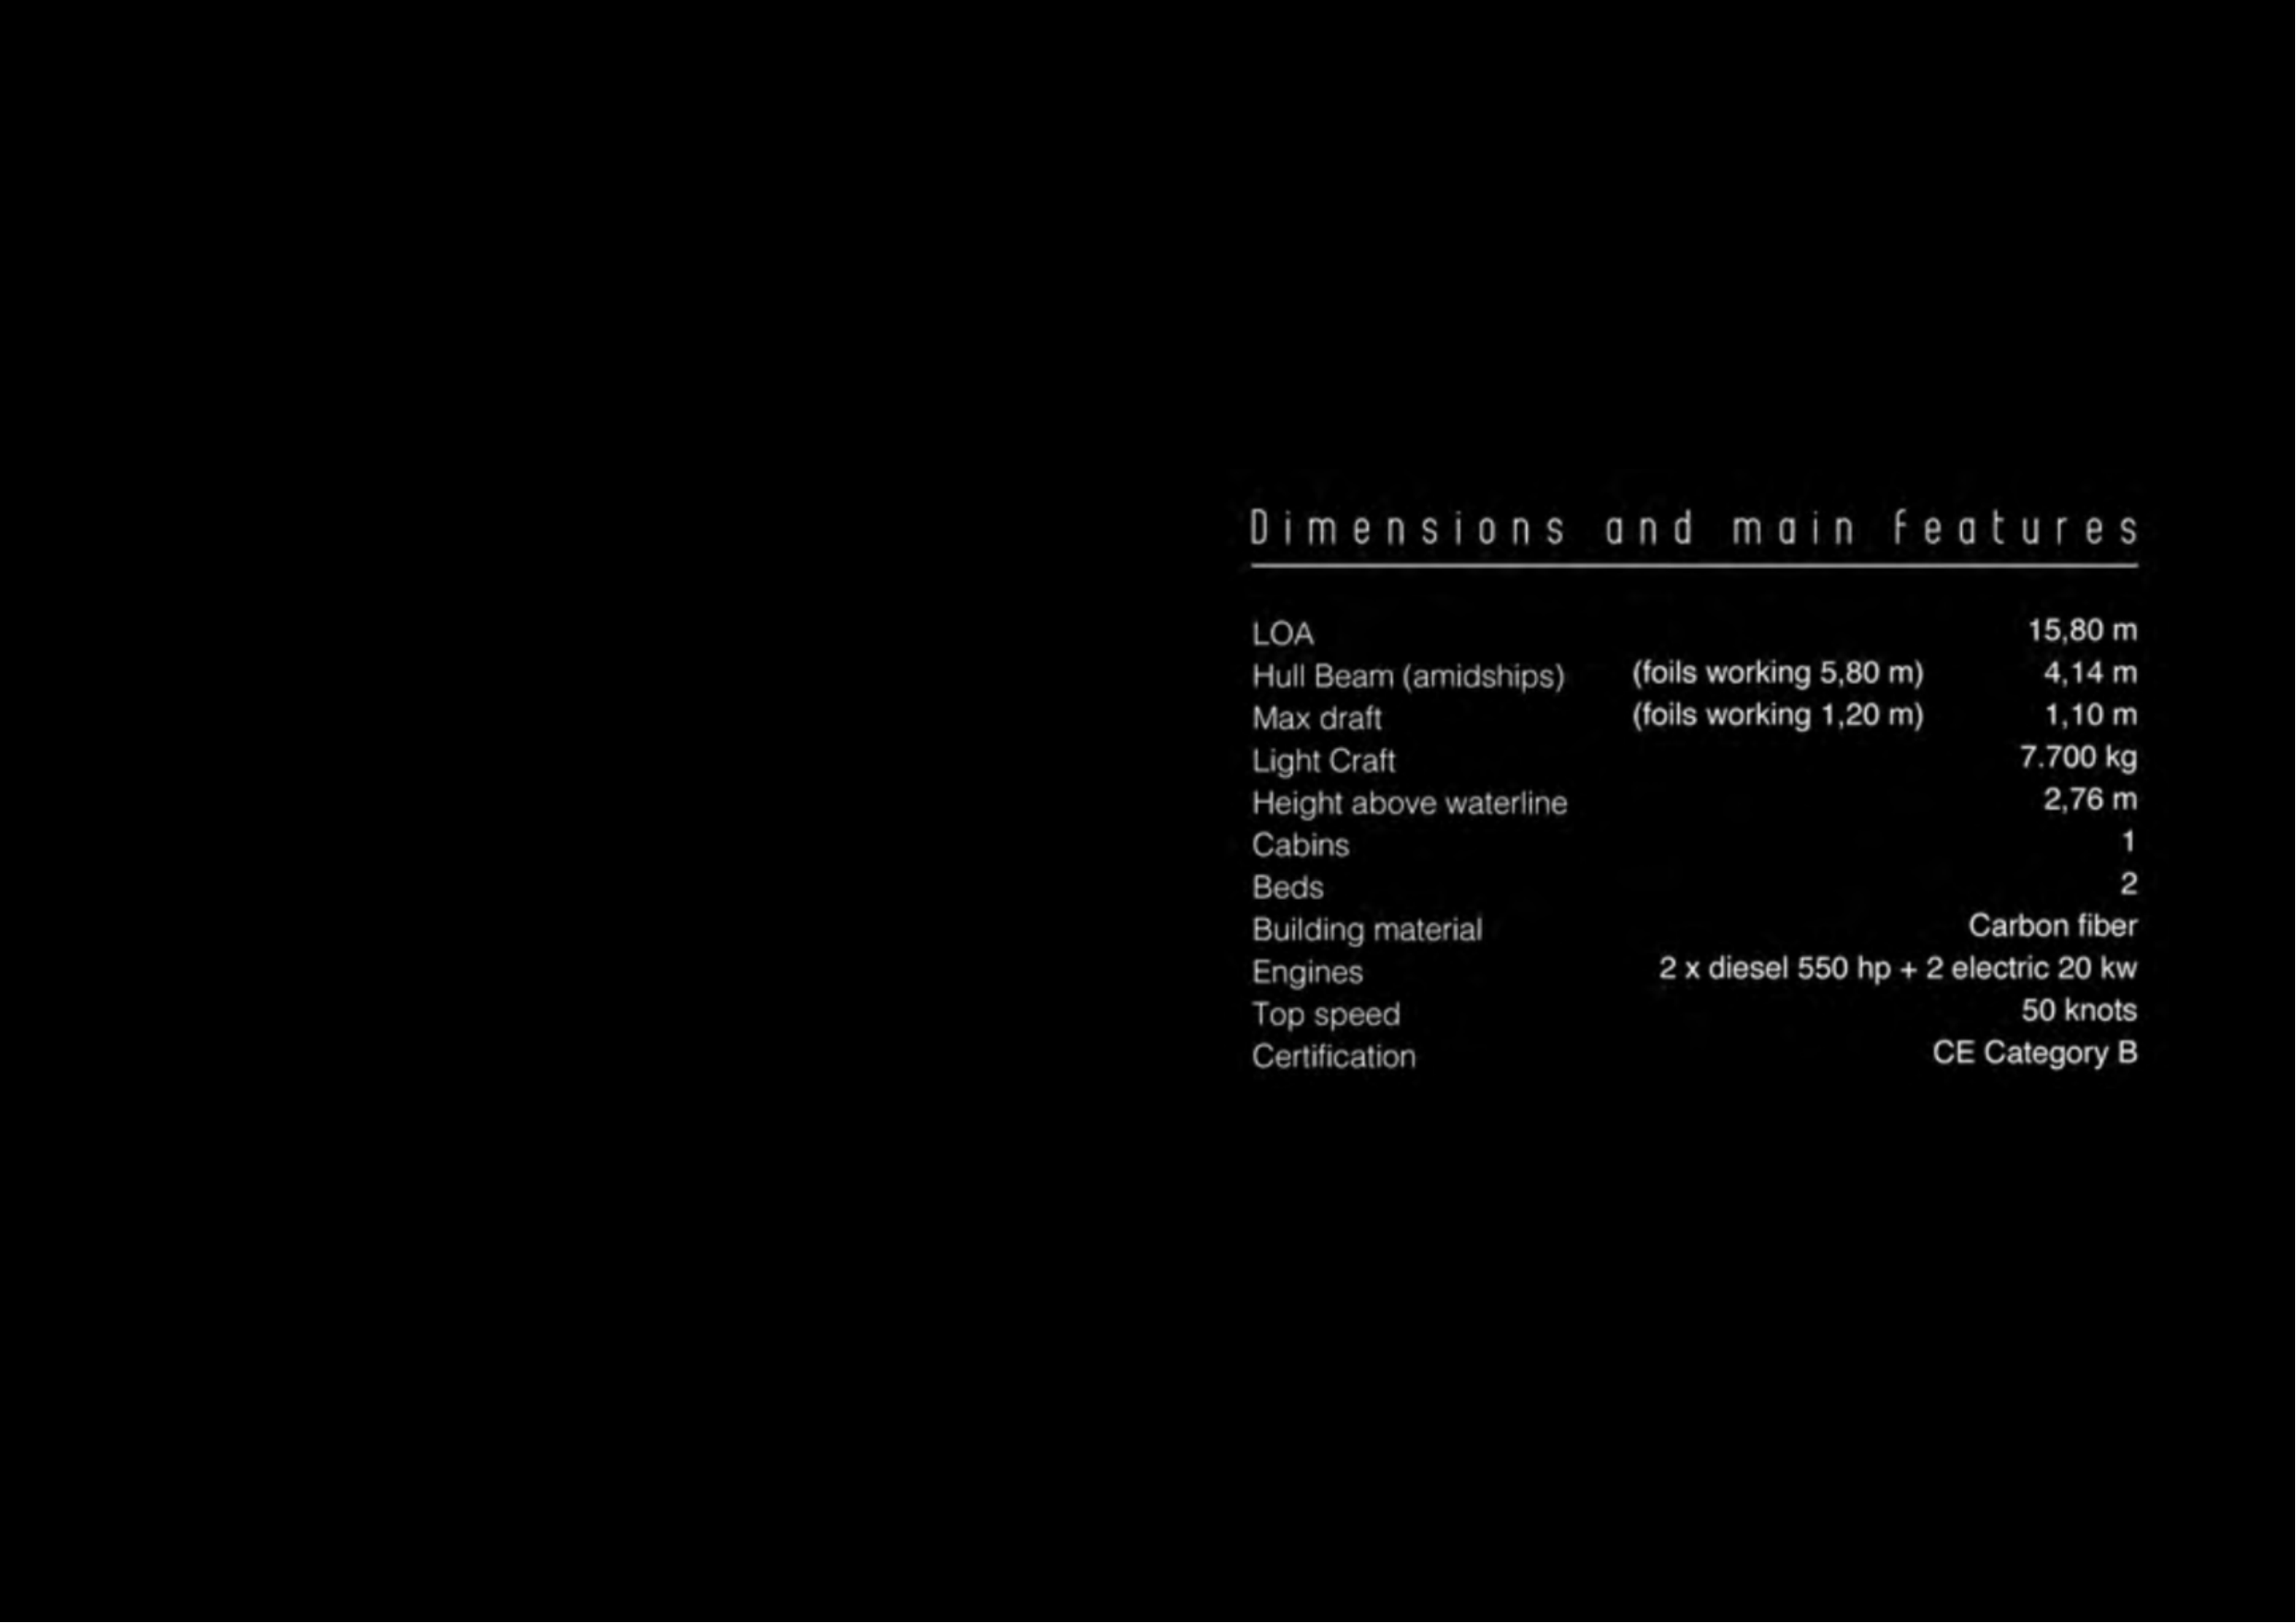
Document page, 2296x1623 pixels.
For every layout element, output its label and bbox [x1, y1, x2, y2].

picture [1223, 469, 2170, 1089]
